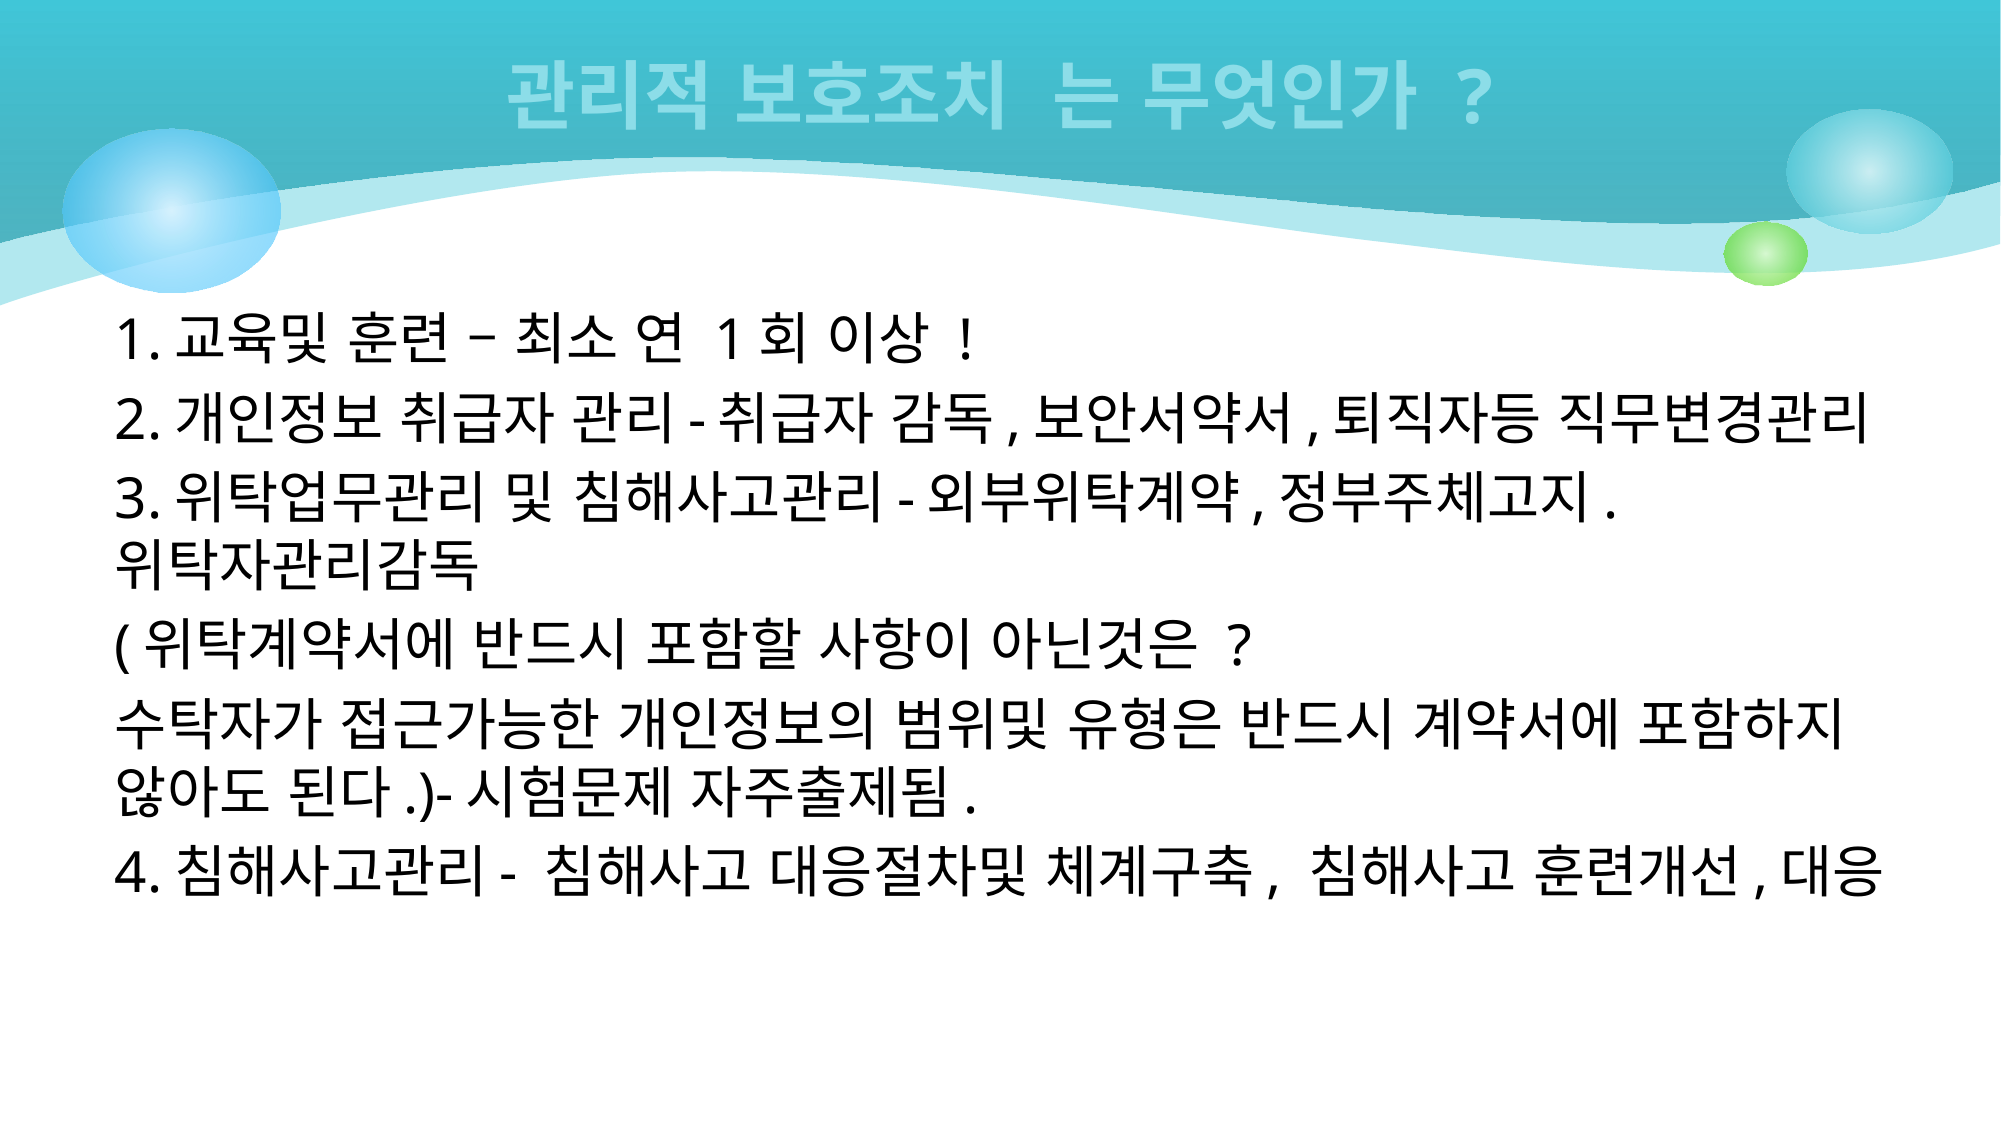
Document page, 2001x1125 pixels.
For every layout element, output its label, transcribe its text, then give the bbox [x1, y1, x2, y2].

list 1.교육및 훈련 – 최소 연 1회 이상 ! 2.개인정보 취급자 관리-취급자 감독,보안서약서,퇴직자등 직무변경관리 3.위탁업무관리 및 침해사고관리-외부위탁계약,정부주체고지.위탁자관리감독 (위탁계약서에 반드시 포함할 사항이 아닌것은 ? 수탁자가 접근가능한 개인정보의 범위및 유형은 반드시 계약서에 포함하지 않아도 된다.)-시험문제 자주출제됨. 4.침해사고관리- 침해사고 대응절차및 체계구축, 침해사고 훈련개선,대응 [99, 295, 1900, 1038]
title 관리적 보호조치 는 무엇인가 ? [99, 0, 1900, 188]
